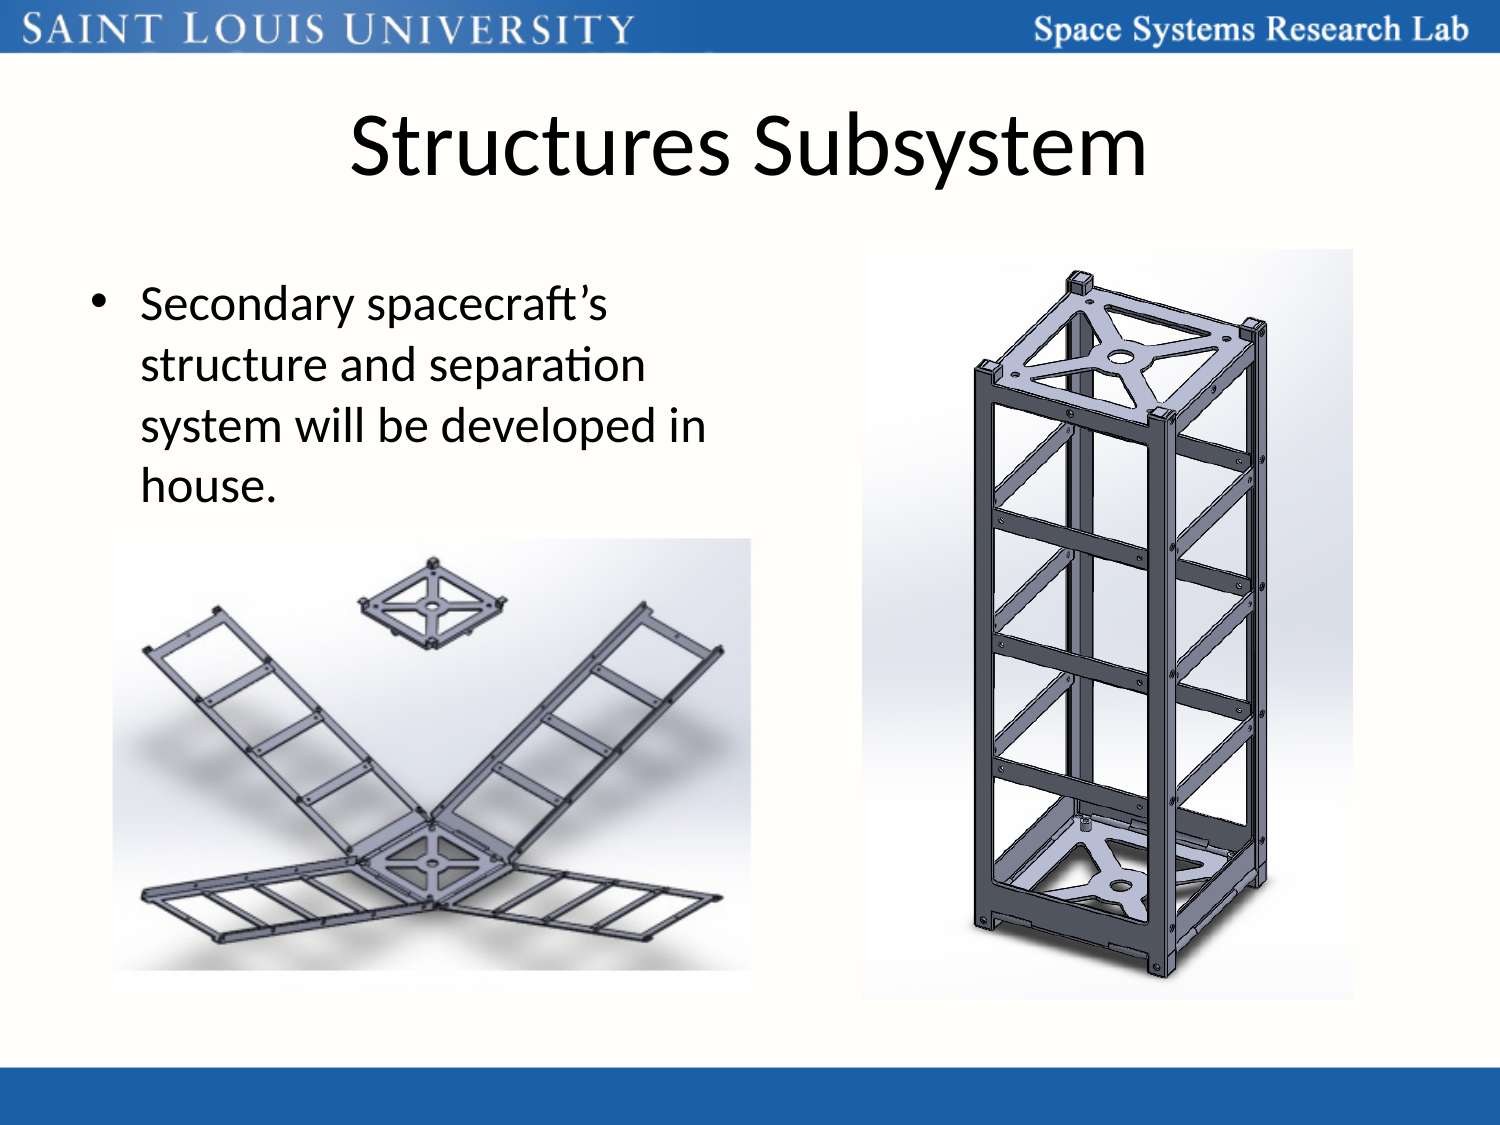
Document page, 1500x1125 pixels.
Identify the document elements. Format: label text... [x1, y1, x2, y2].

title Structures Subsystem [75, 45, 1425, 233]
list Secondary spacecraft’s structure and separation system will be developed in house. [75, 262, 750, 525]
picture [0, 0, 1500, 1125]
